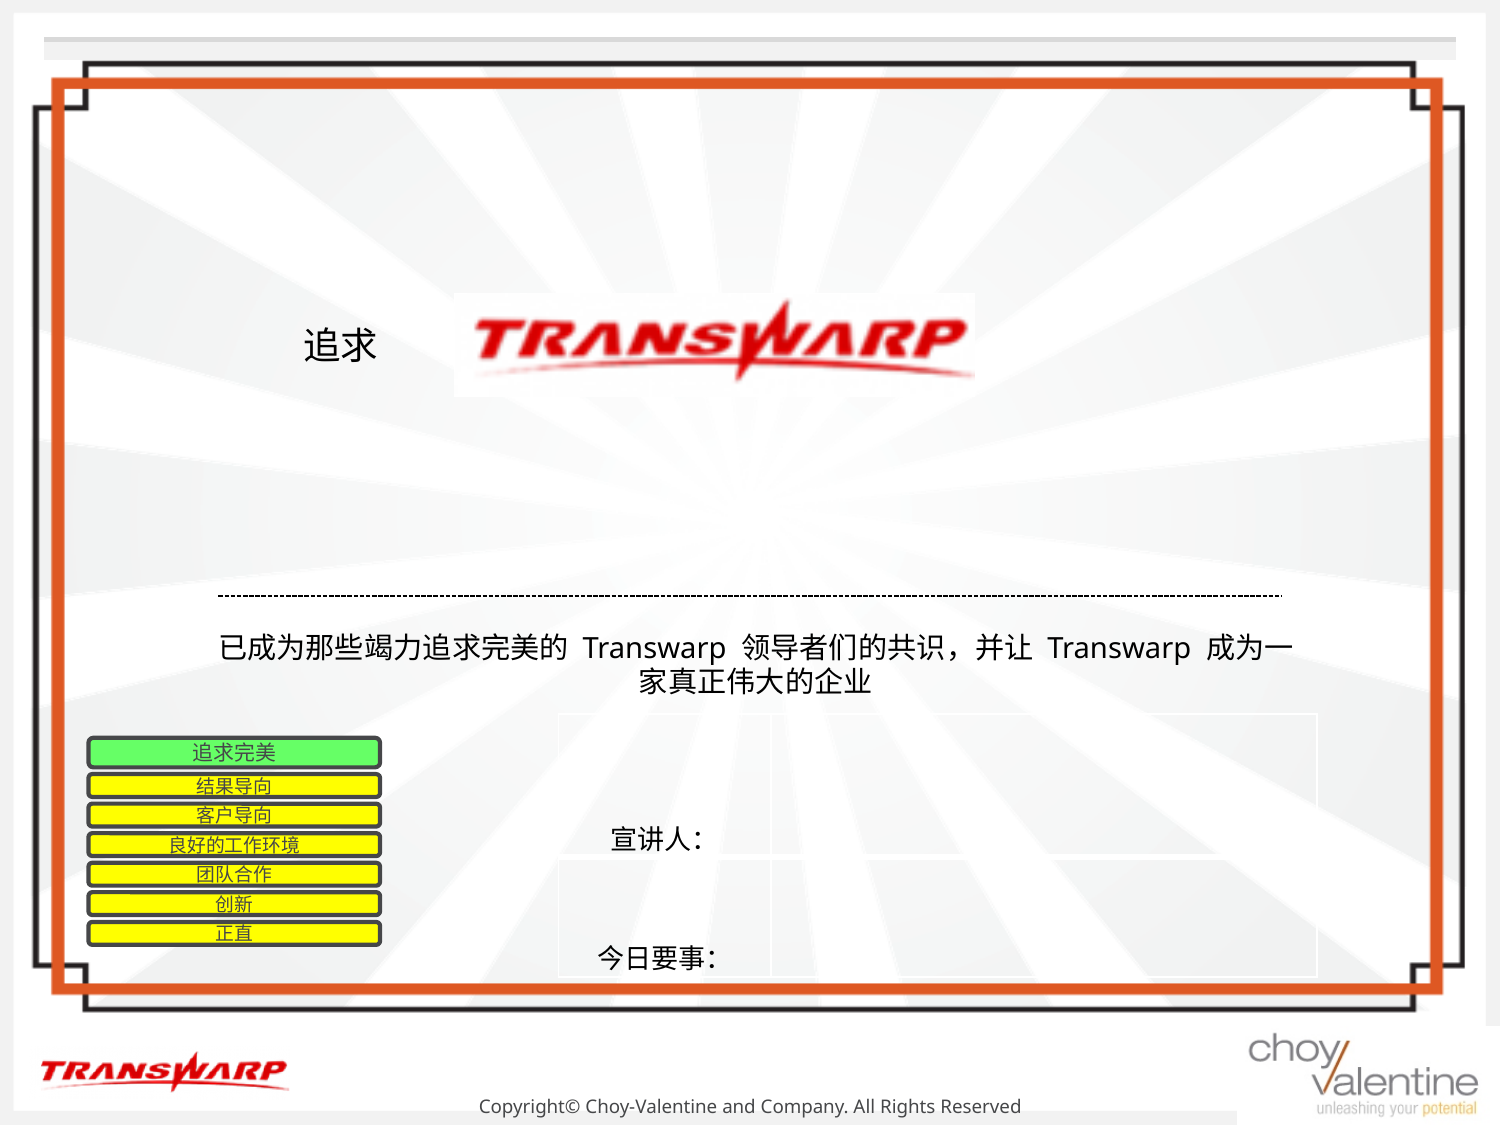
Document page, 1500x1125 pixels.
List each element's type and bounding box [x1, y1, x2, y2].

picture [0, 0, 1500, 1125]
text_box [88, 737, 381, 945]
